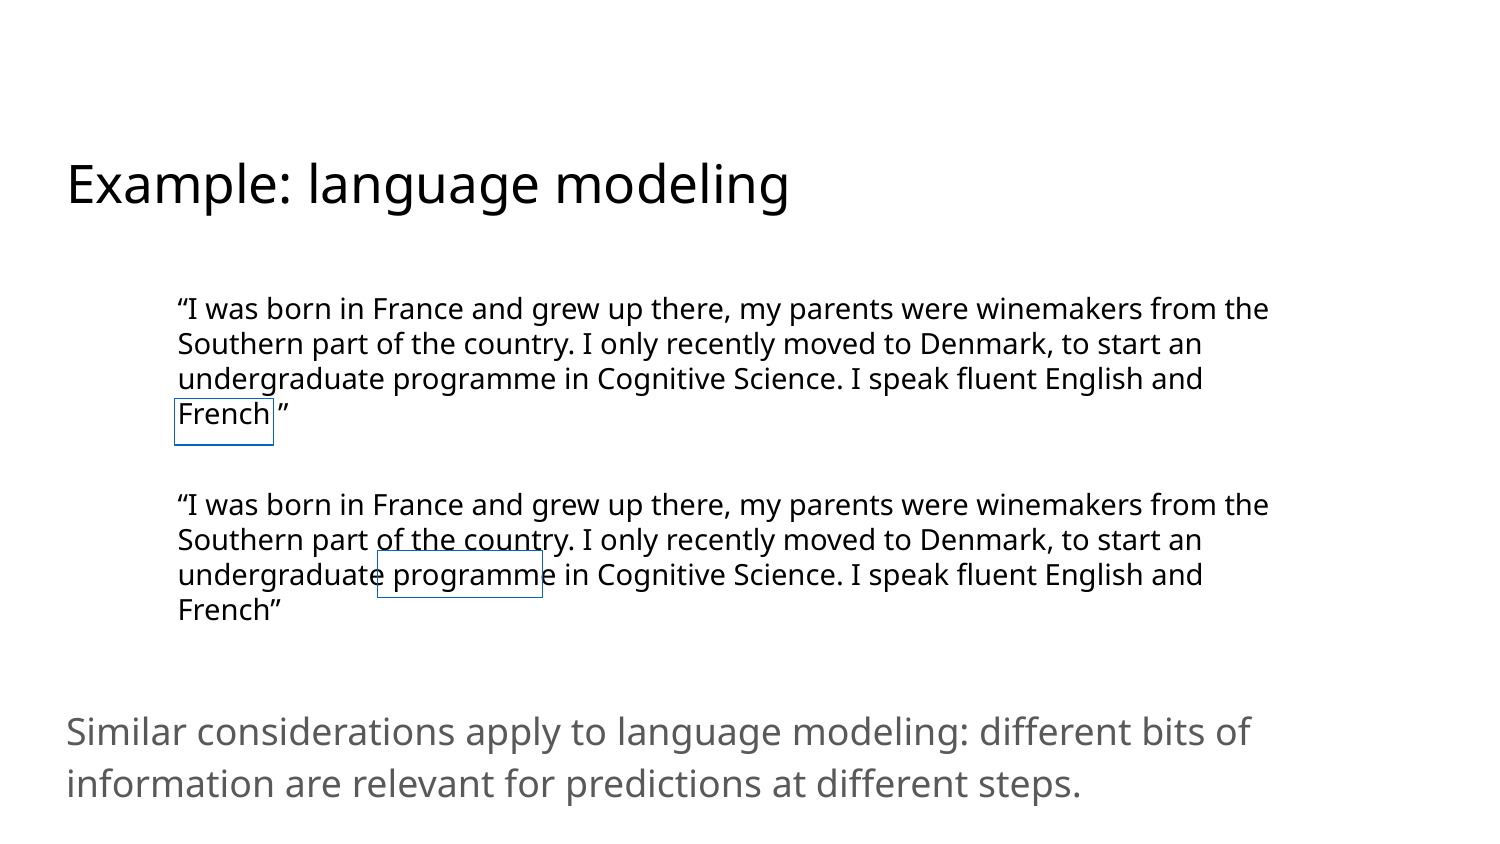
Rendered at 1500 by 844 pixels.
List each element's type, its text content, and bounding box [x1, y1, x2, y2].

text_box “I was born in France and grew up there, my parents were winemakers from the Southern part of the country. I only recently moved to Denmark, to start an undergraduate programme in Cognitive Science. I speak fluent English and French” [162, 471, 1288, 642]
list Similar considerations apply to language modeling: different bits of information are relevant for predictions at different steps. [51, 686, 1449, 800]
title Example: language modeling [51, 135, 1449, 230]
text_box [377, 550, 543, 598]
text_box “I was born in France and grew up there, my parents were winemakers from the Southern part of the country. I only recently moved to Denmark, to start an undergraduate programme in Cognitive Science. I speak fluent English and French ” [162, 275, 1288, 446]
text_box [174, 398, 274, 446]
